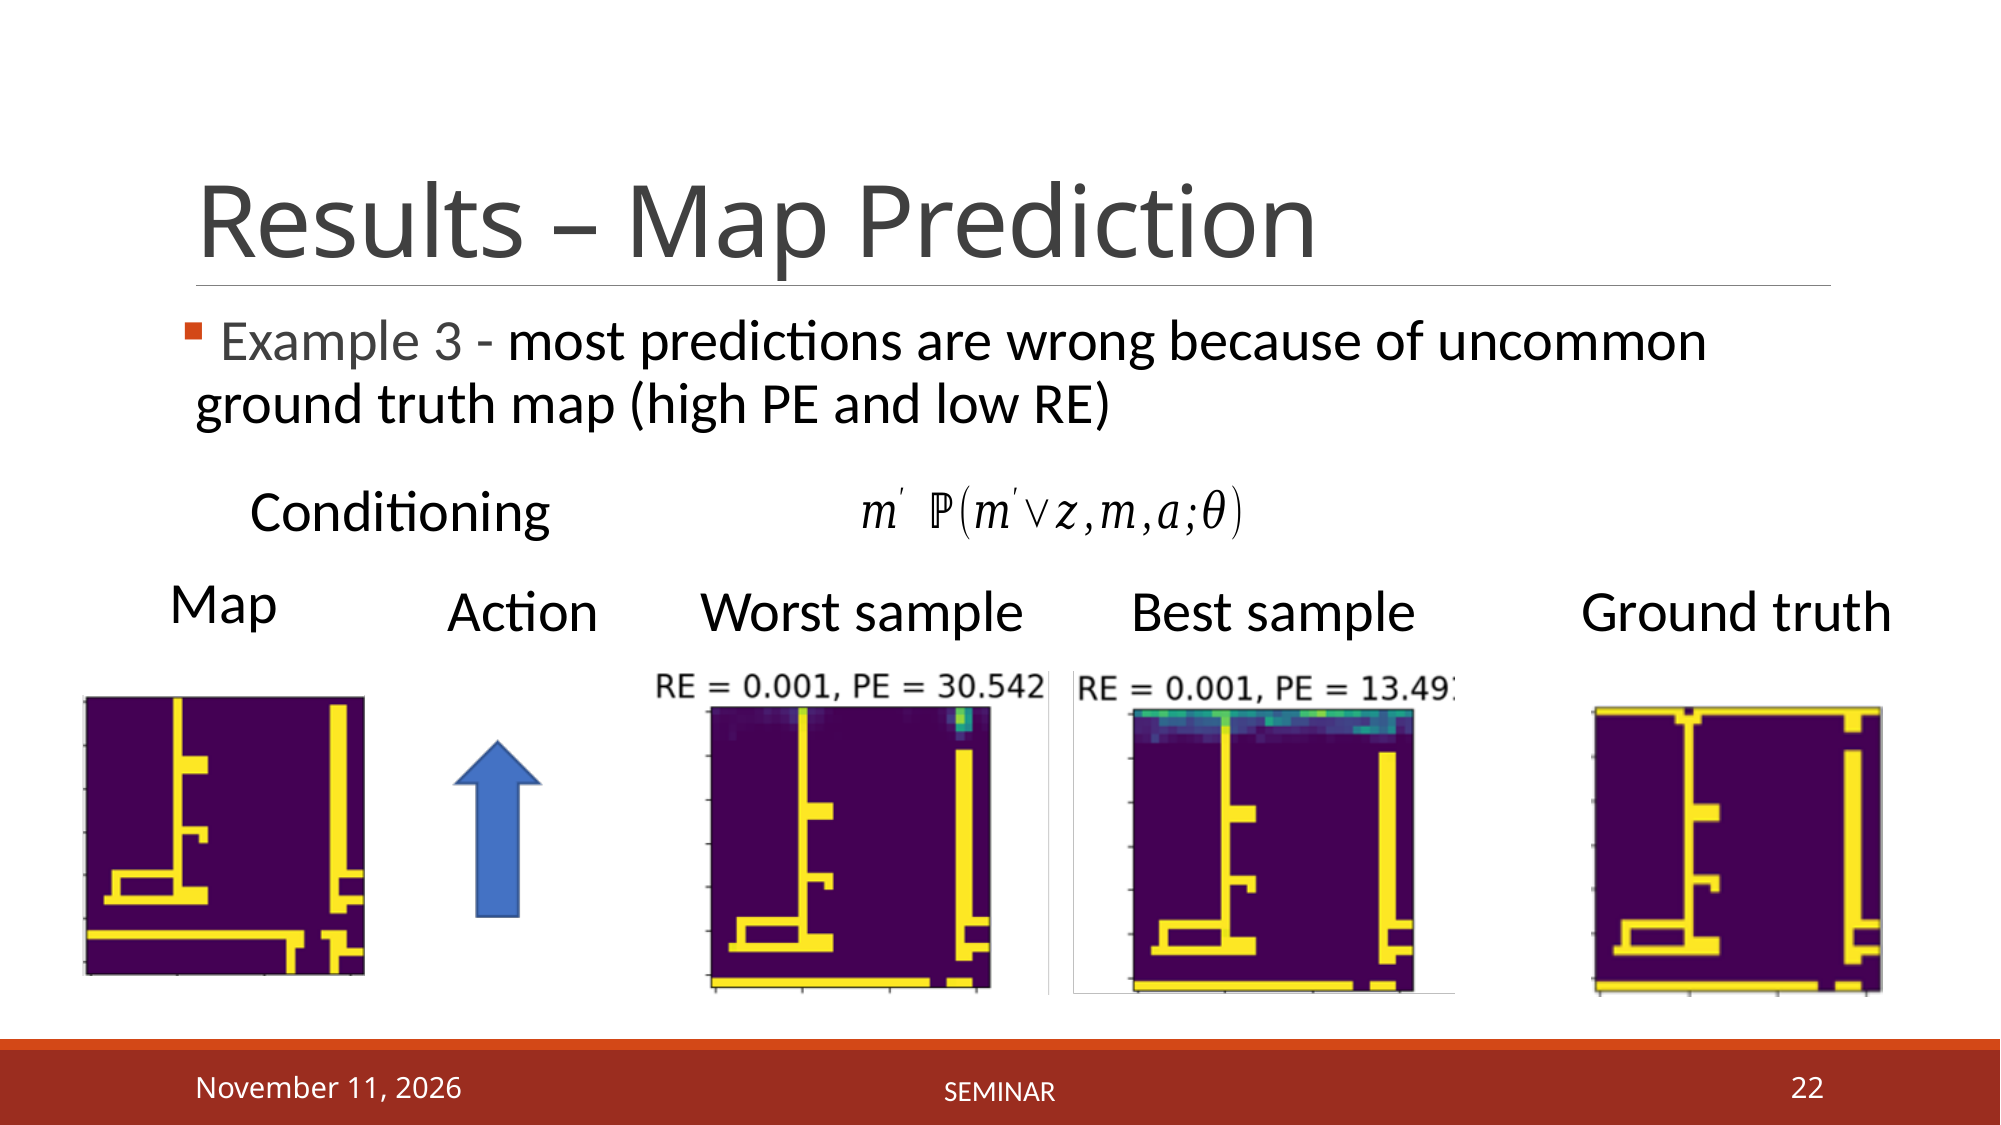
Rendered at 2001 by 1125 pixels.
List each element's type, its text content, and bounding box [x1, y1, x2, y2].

footer Seminar [604, 1059, 1396, 1120]
text_box Best sample [1068, 565, 1480, 651]
text_box Conditioning [208, 465, 594, 551]
text_box Ground truth [1531, 565, 1943, 651]
text_box Worst sample [656, 565, 1068, 651]
picture [30, 671, 544, 977]
text_box Action [331, 565, 656, 651]
picture [1591, 705, 1883, 997]
slide_number 22 [1624, 1059, 1840, 1120]
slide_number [180, 1059, 586, 1120]
picture [653, 671, 1456, 995]
list Example 3 - most predictions are wrong because of uncommon ground truth map (high PE and low RE) [180, 302, 1830, 458]
text_box Map [31, 558, 416, 643]
title Results – Map Prediction [180, 47, 1830, 285]
